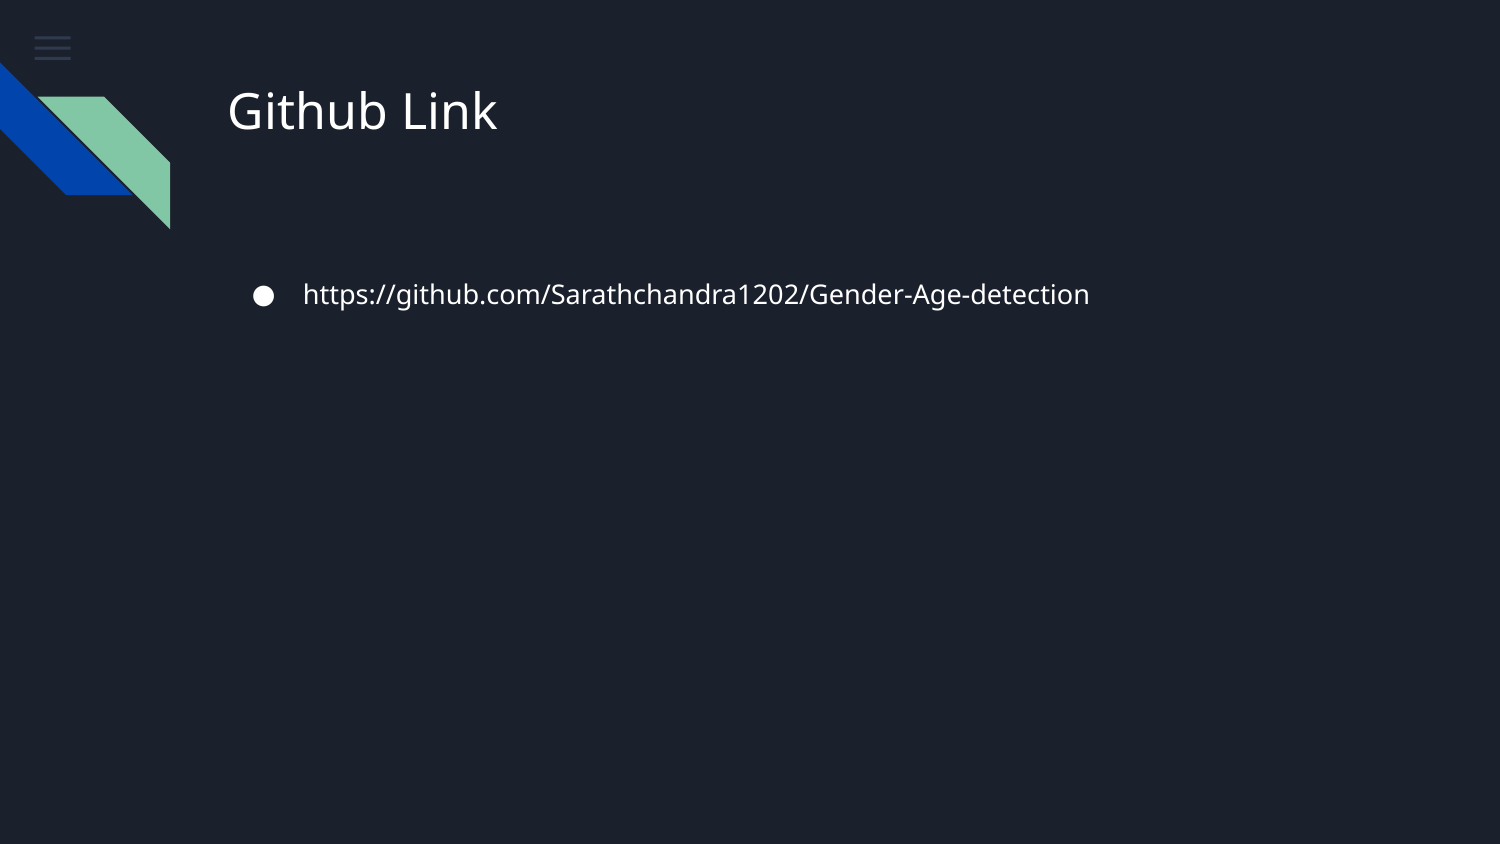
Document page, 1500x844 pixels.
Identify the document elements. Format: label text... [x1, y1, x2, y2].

title Github Link [212, 64, 1368, 215]
list https://github.com/Sarathchandra1202/Gender-Age-detection [212, 257, 1368, 735]
